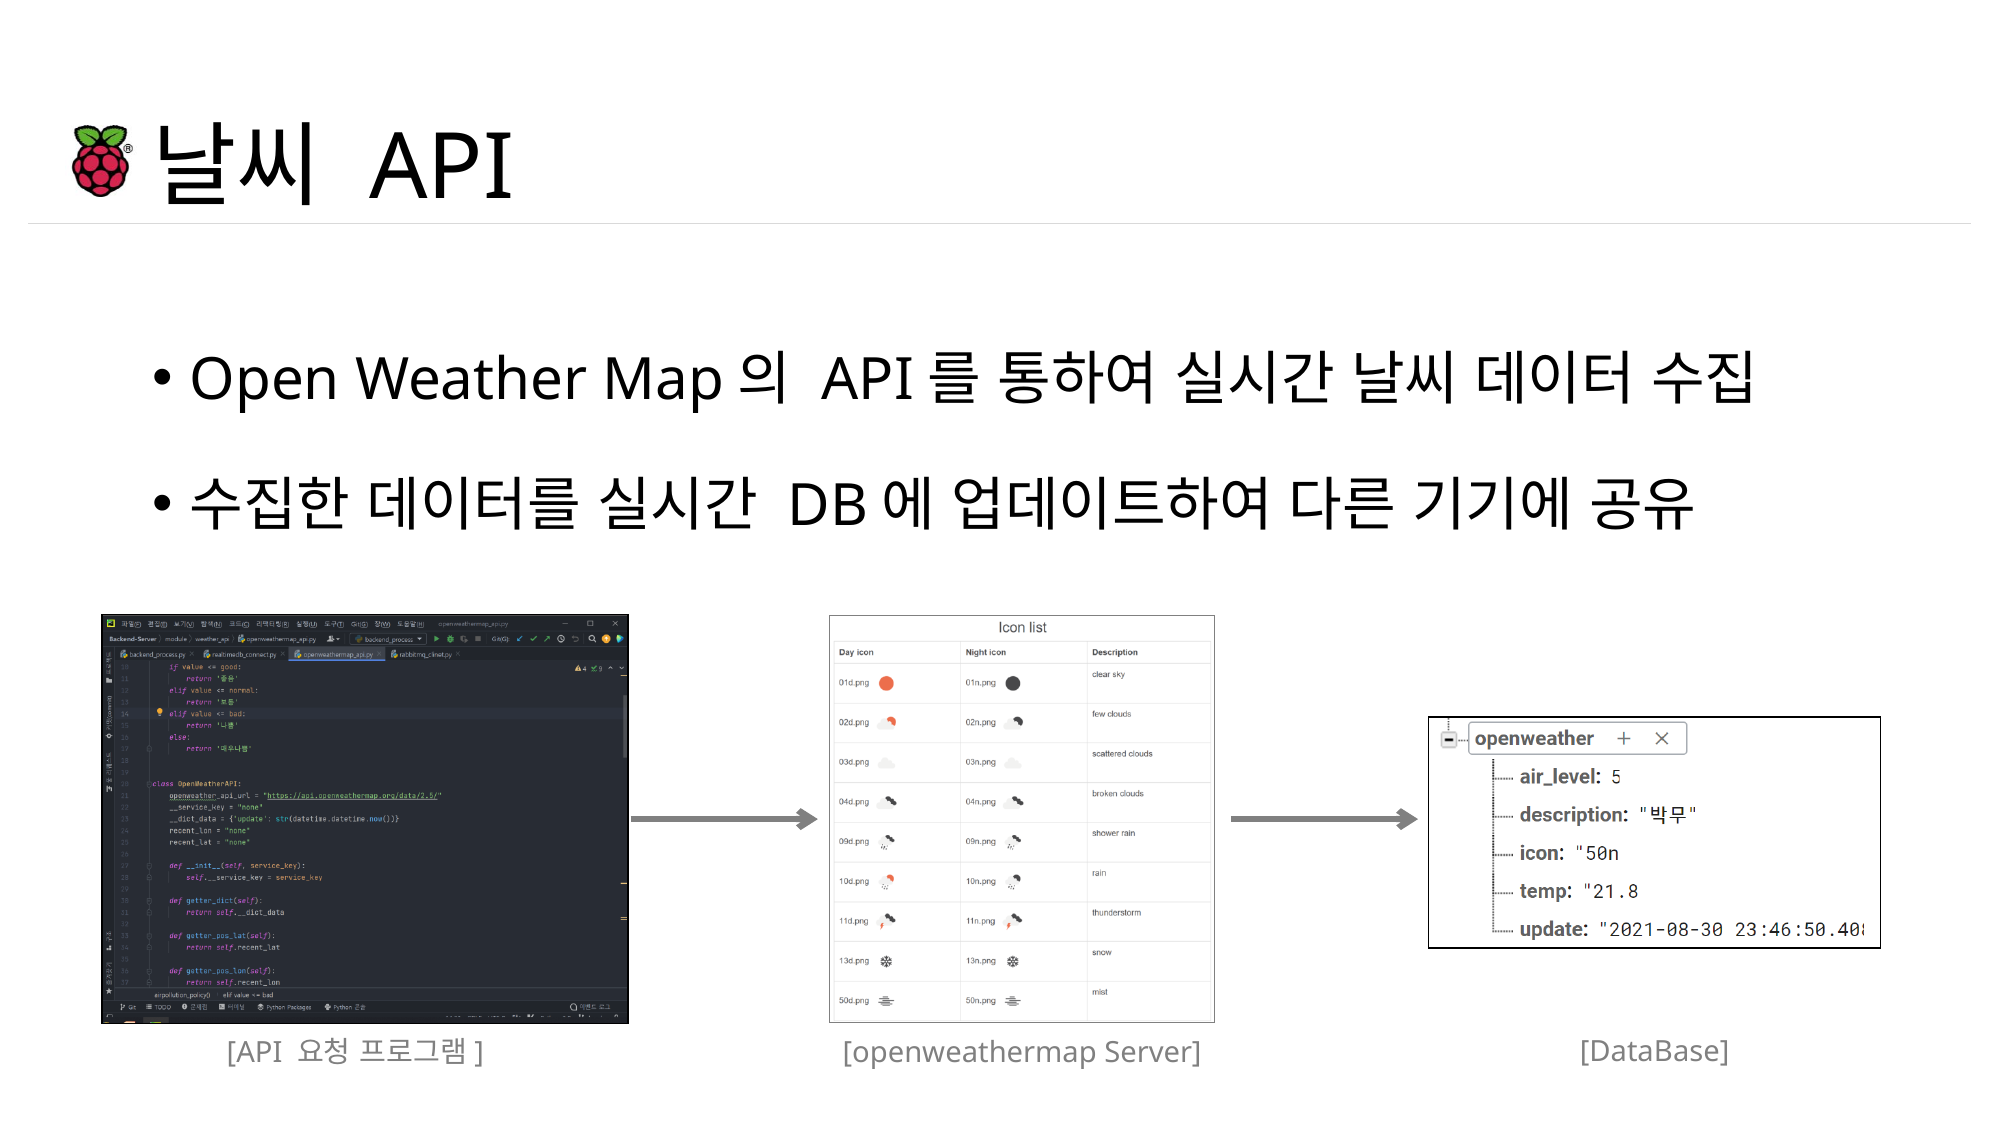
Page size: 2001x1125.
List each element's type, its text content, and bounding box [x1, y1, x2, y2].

picture [65, 125, 141, 197]
picture [829, 615, 1215, 1023]
text_box [API 요청 프로그램] [211, 1026, 499, 1076]
title 날씨 API [137, 59, 1863, 278]
text_box [openweathermap Server] [827, 1026, 1217, 1076]
picture [1429, 717, 1880, 948]
text_box [DataBase] [1564, 1025, 1745, 1075]
picture [102, 615, 628, 1023]
list Open Weather Map의 API를 통하여 실시간 날씨 데이터 수집 수집한 데이터를 실시간 DB에 업데이트하여 다른 기기에 공유 [137, 299, 1863, 1082]
